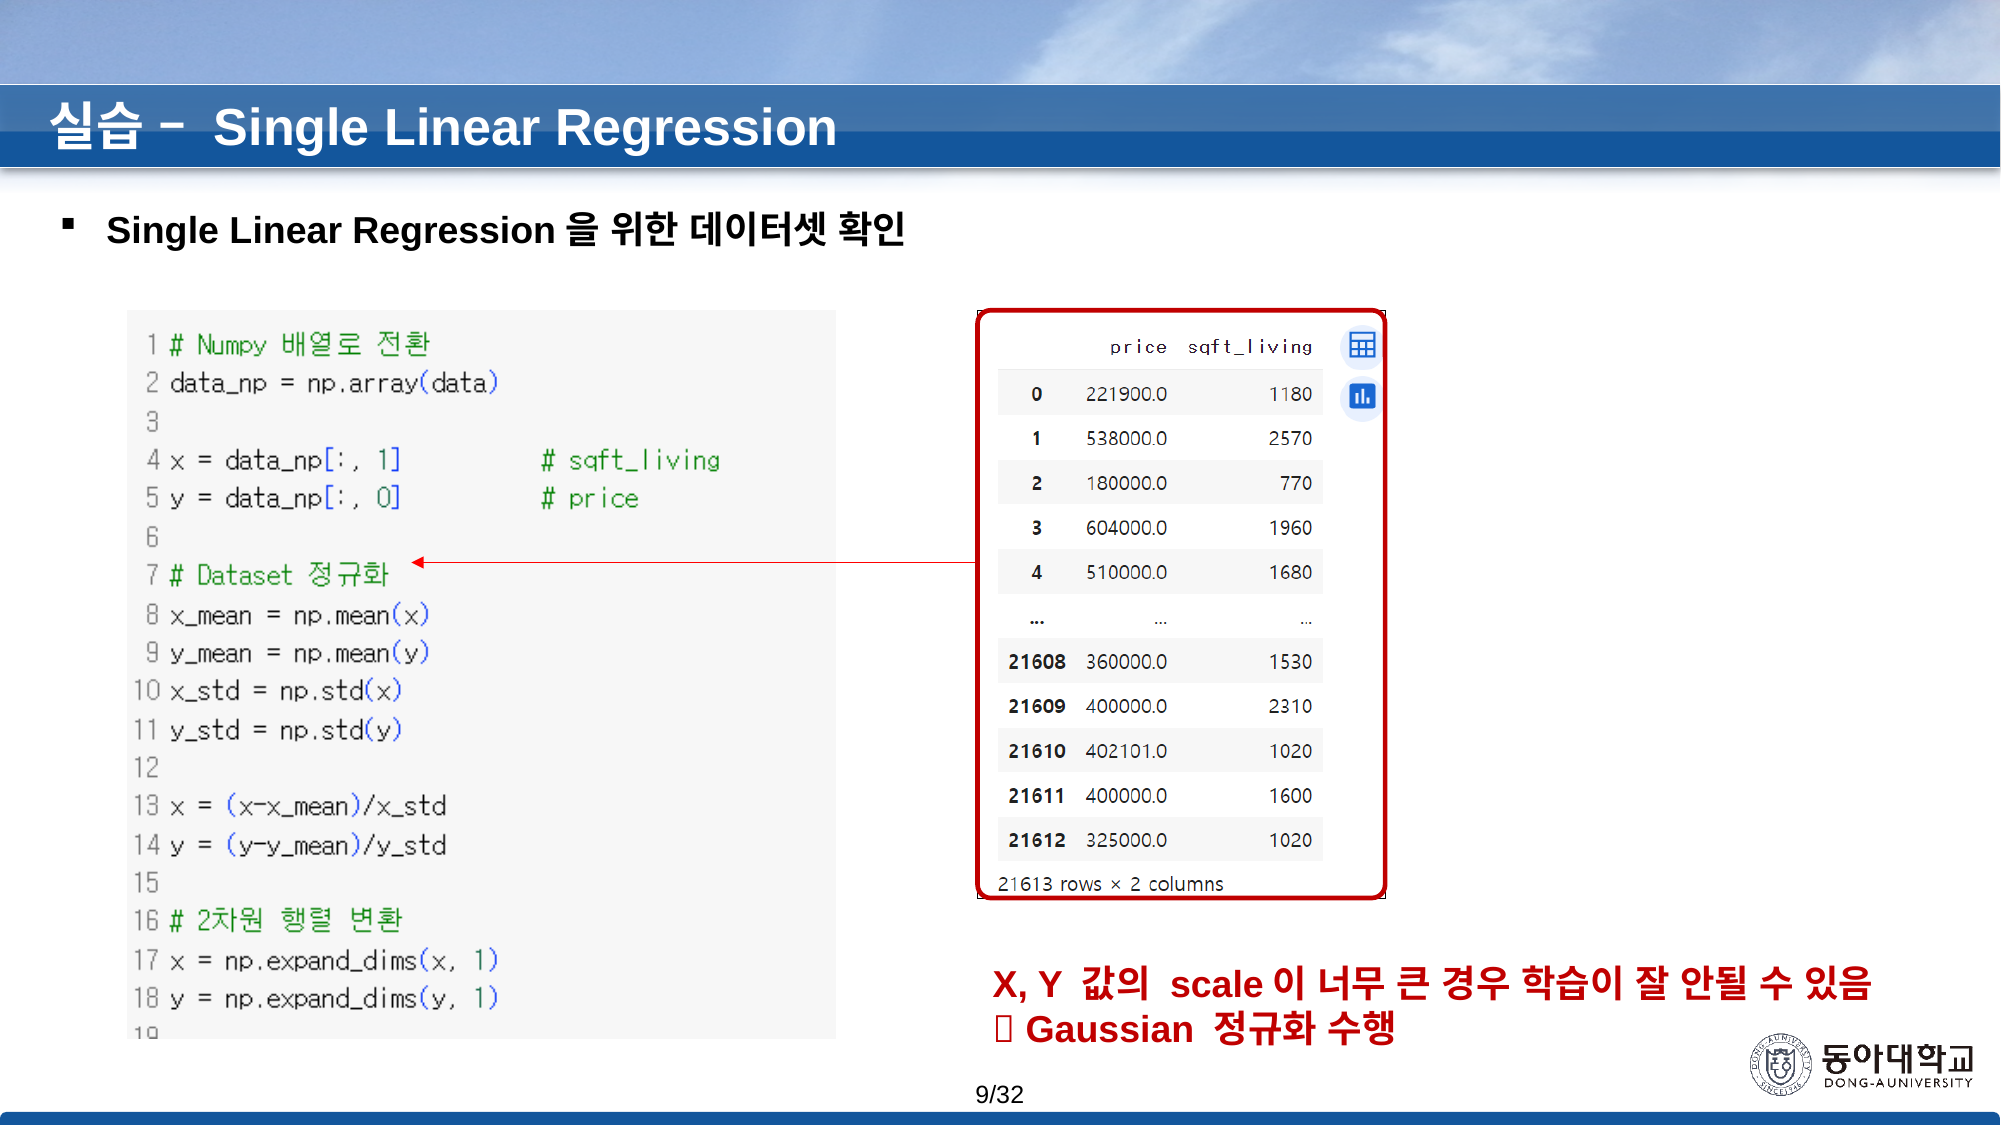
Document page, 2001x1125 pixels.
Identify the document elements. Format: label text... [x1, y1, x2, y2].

picture [1742, 1024, 1983, 1110]
text_box 실습 – Single Linear Regression [34, 85, 854, 164]
picture [127, 310, 836, 1040]
text_box Single Linear Regression을 위한 데이터셋 확인 [44, 175, 923, 258]
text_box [977, 310, 1386, 899]
picture [0, 85, 2000, 167]
text_box X, Y 값의 scale이 너무 큰 경우 학습이 잘 안될 수 있음  Gaussian 정규화 수행 [977, 953, 1889, 1058]
